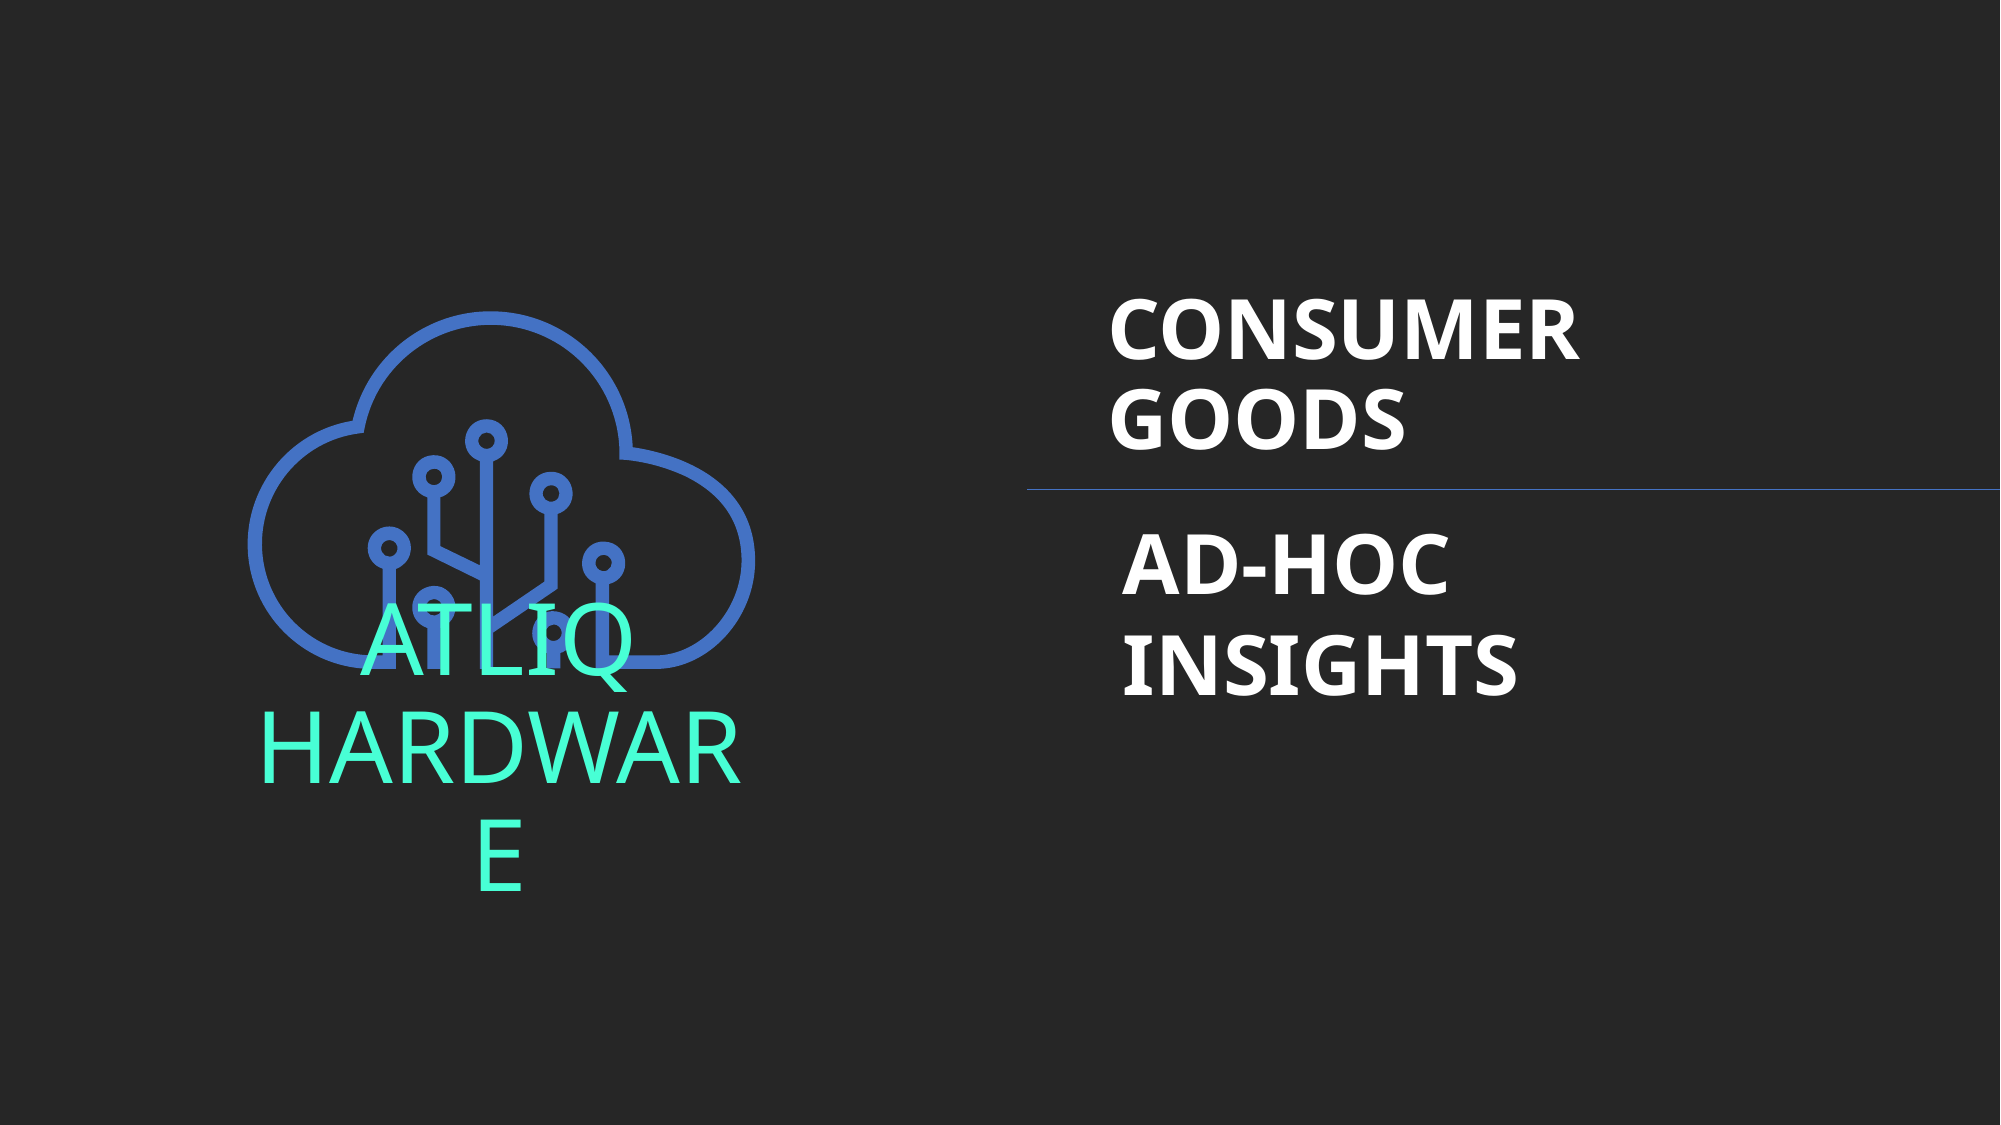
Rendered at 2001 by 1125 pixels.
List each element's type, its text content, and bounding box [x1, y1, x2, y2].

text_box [242, 305, 756, 670]
title ATLIQ HARDWARE [229, 800, 769, 933]
title CONSUMER GOODS [1087, 354, 1860, 488]
subtitle AD-HOC INSIGHTS [1102, 491, 1860, 803]
